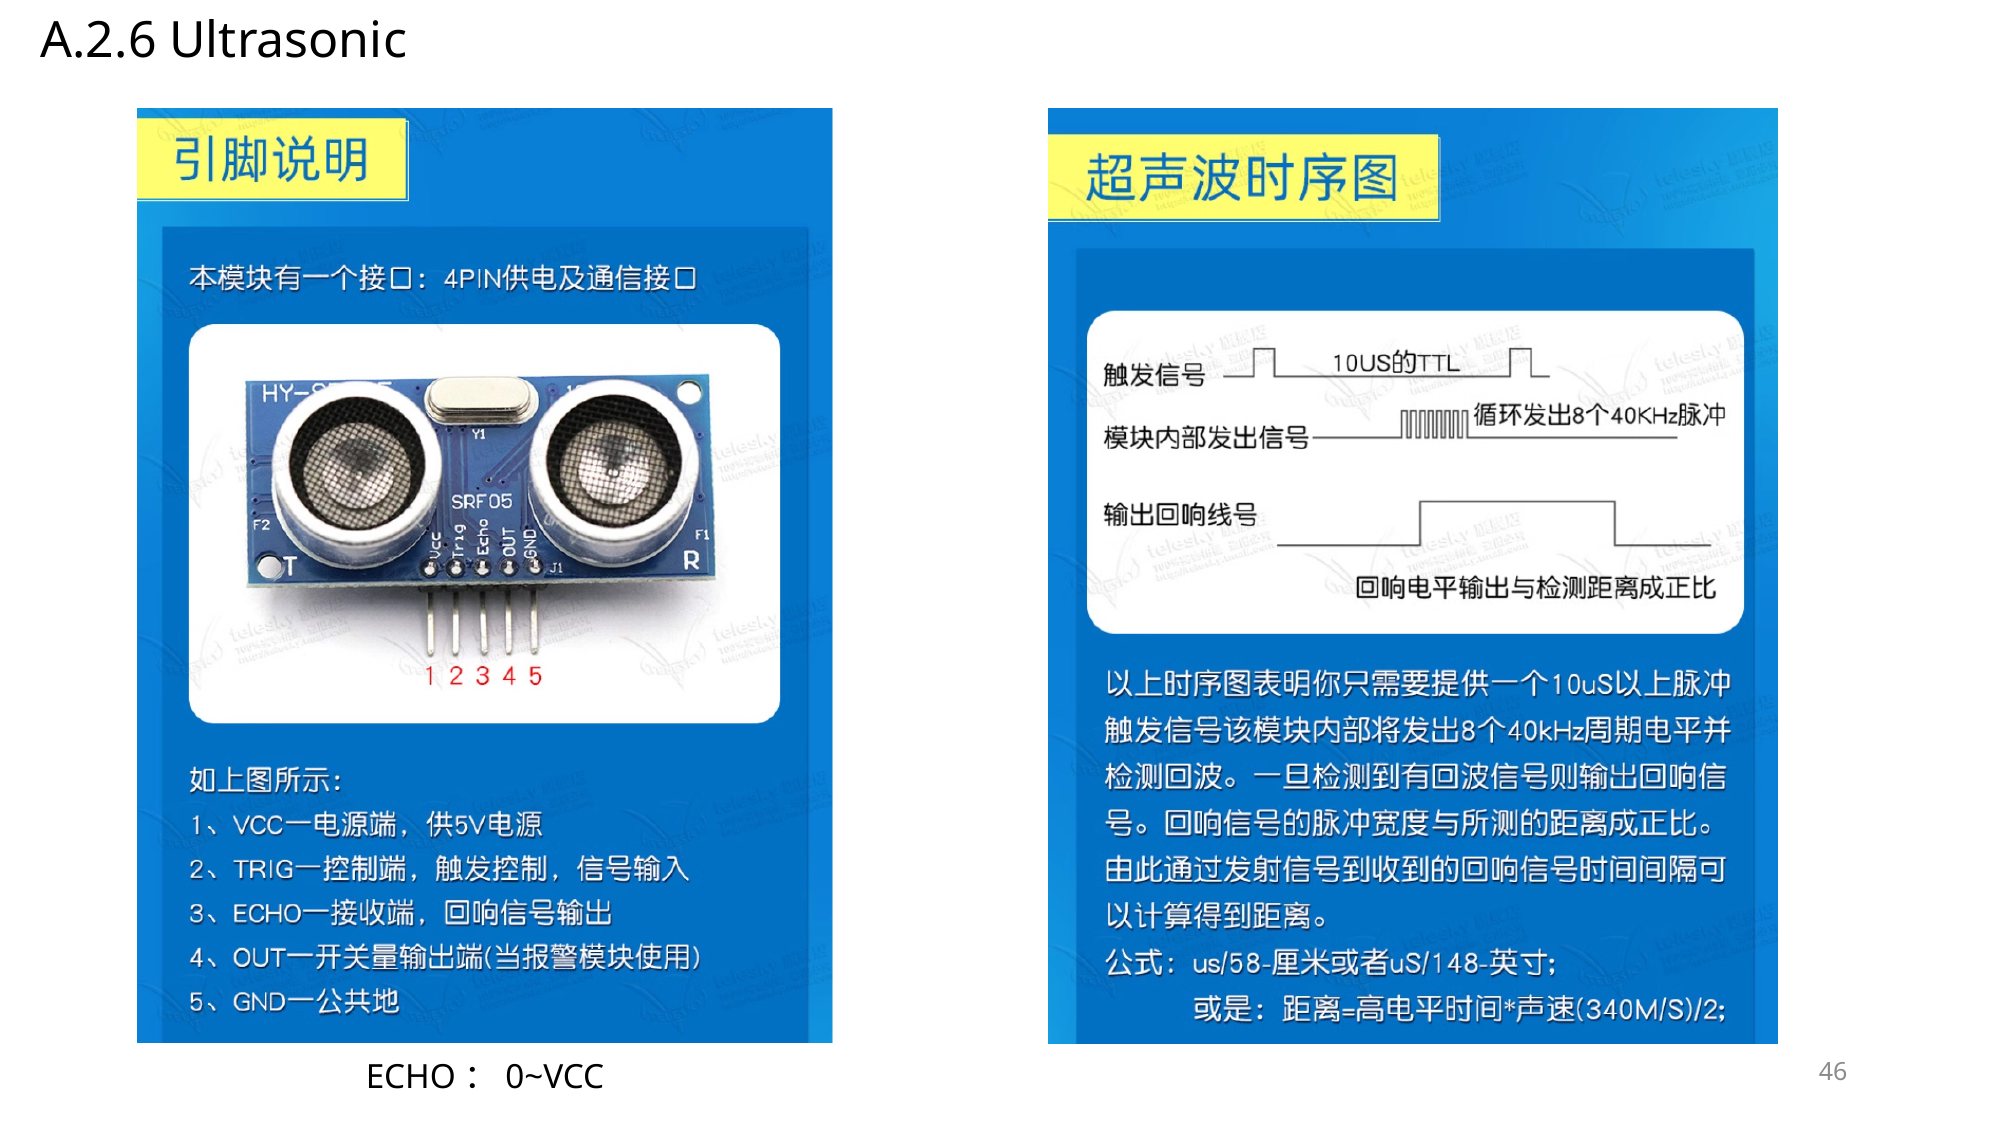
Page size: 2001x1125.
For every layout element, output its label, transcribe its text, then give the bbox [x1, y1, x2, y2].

picture [137, 108, 833, 1043]
slide_number 46 [1412, 1042, 1863, 1103]
picture [1047, 108, 1778, 1044]
text_box A.2.6 Ultrasonic [0, 0, 1244, 75]
text_box ECHO：0~VCC [312, 1047, 658, 1103]
